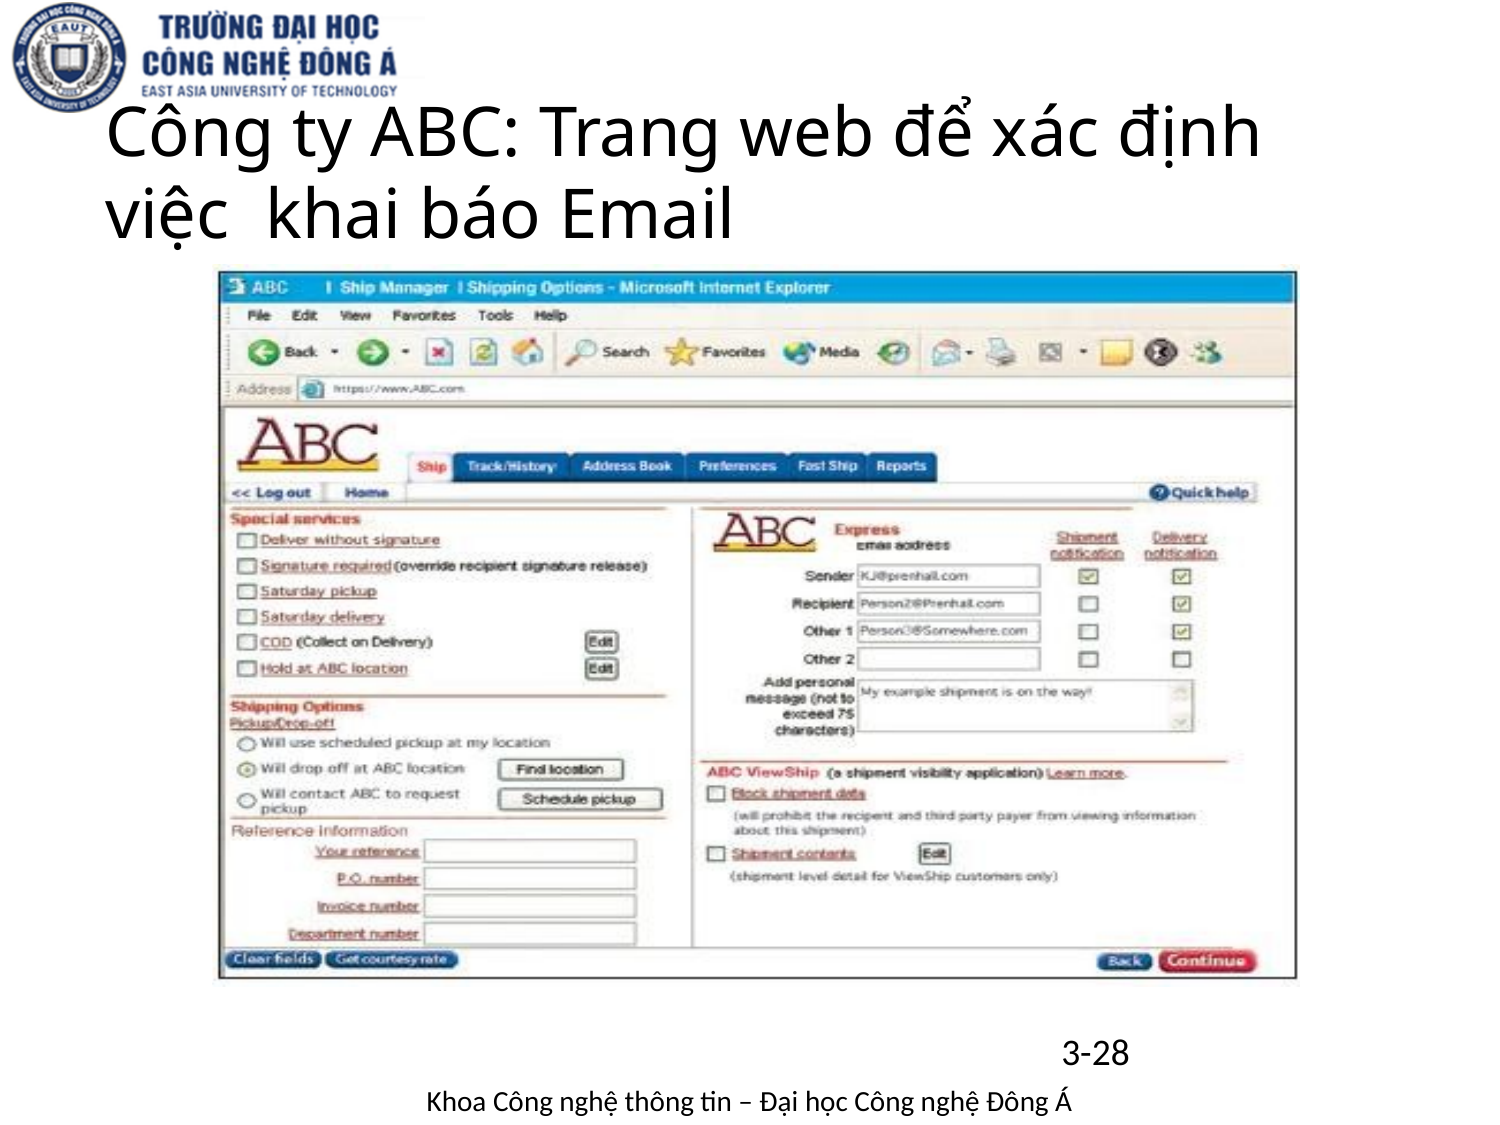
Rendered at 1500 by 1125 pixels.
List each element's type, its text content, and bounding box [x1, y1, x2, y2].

title Công ty ABC: Trang web để xác định việc khai báo Email [103, 73, 1397, 264]
slide_number 3-28 [1059, 1042, 1397, 1125]
text_box [212, 264, 1300, 987]
picture [4, 2, 425, 113]
